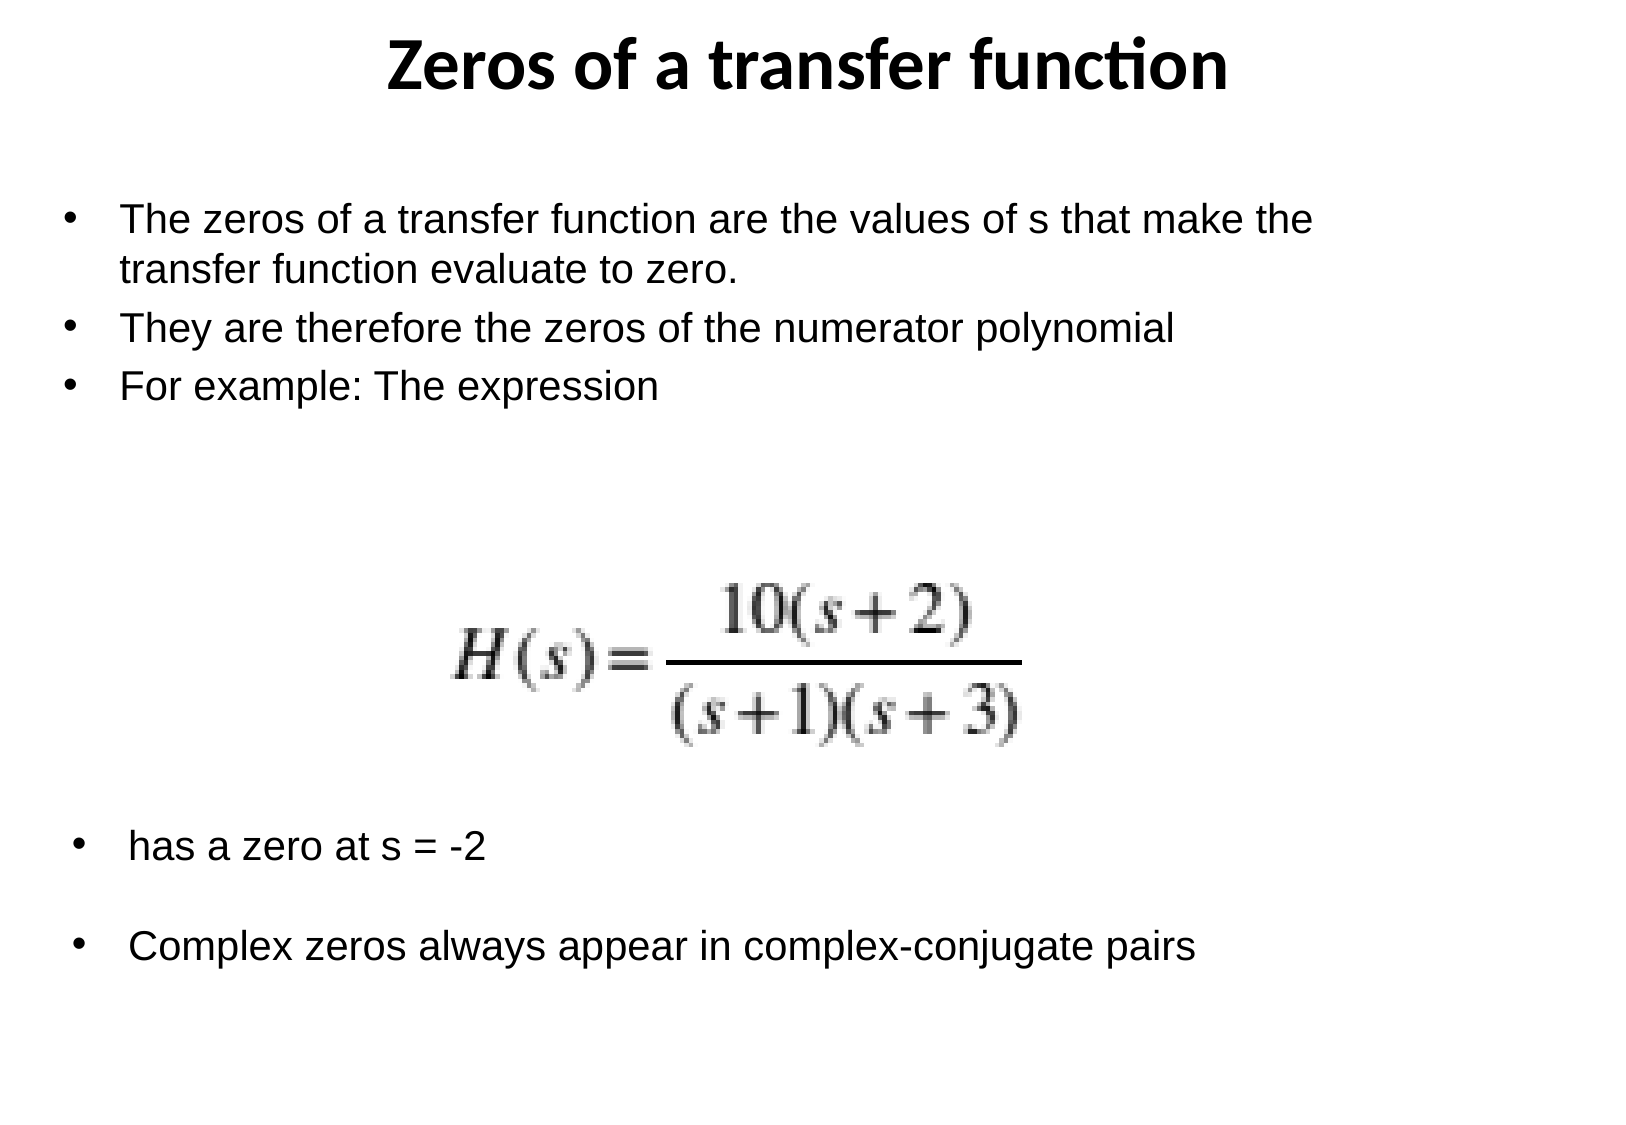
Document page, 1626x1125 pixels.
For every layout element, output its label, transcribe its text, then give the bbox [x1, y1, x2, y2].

list The zeros of a transfer function are the values of s that make the transfer function evaluate to zero. They are therefore the zeros of the numerator polynomial For example: The expression [48, 184, 1430, 465]
text_box Zeros of a transfer function [77, 0, 1541, 119]
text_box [441, 565, 1036, 762]
text_box has a zero at s = -2 Complex zeros always appear in complex-conjugate pairs [57, 811, 1532, 976]
